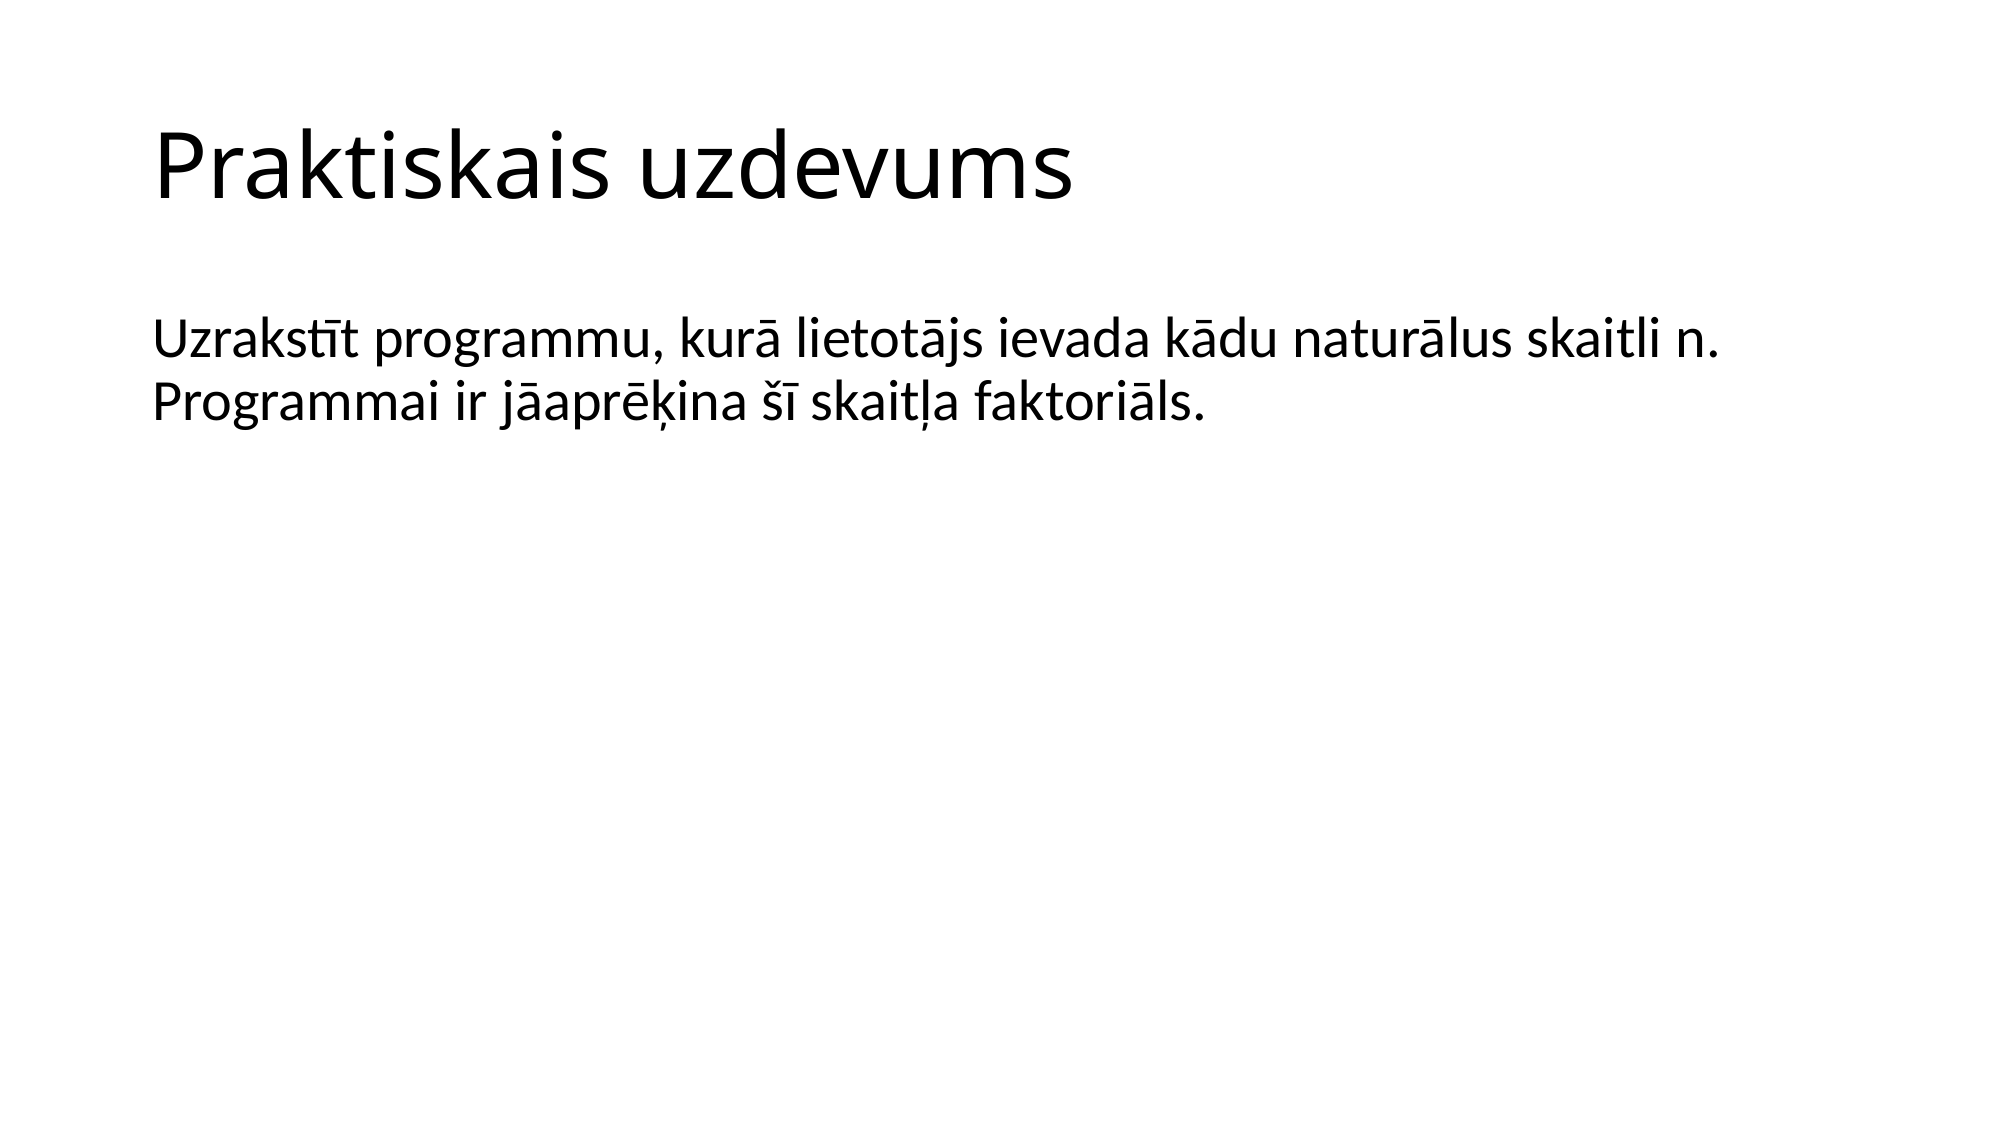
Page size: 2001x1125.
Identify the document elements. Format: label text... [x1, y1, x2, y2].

title Praktiskais uzdevums [137, 59, 1863, 278]
list Uzrakstīt programmu, kurā lietotājs ievada kādu naturālus skaitli n. Programmai ir jāaprēķina šī skaitļa faktoriāls. [137, 299, 1863, 1014]
